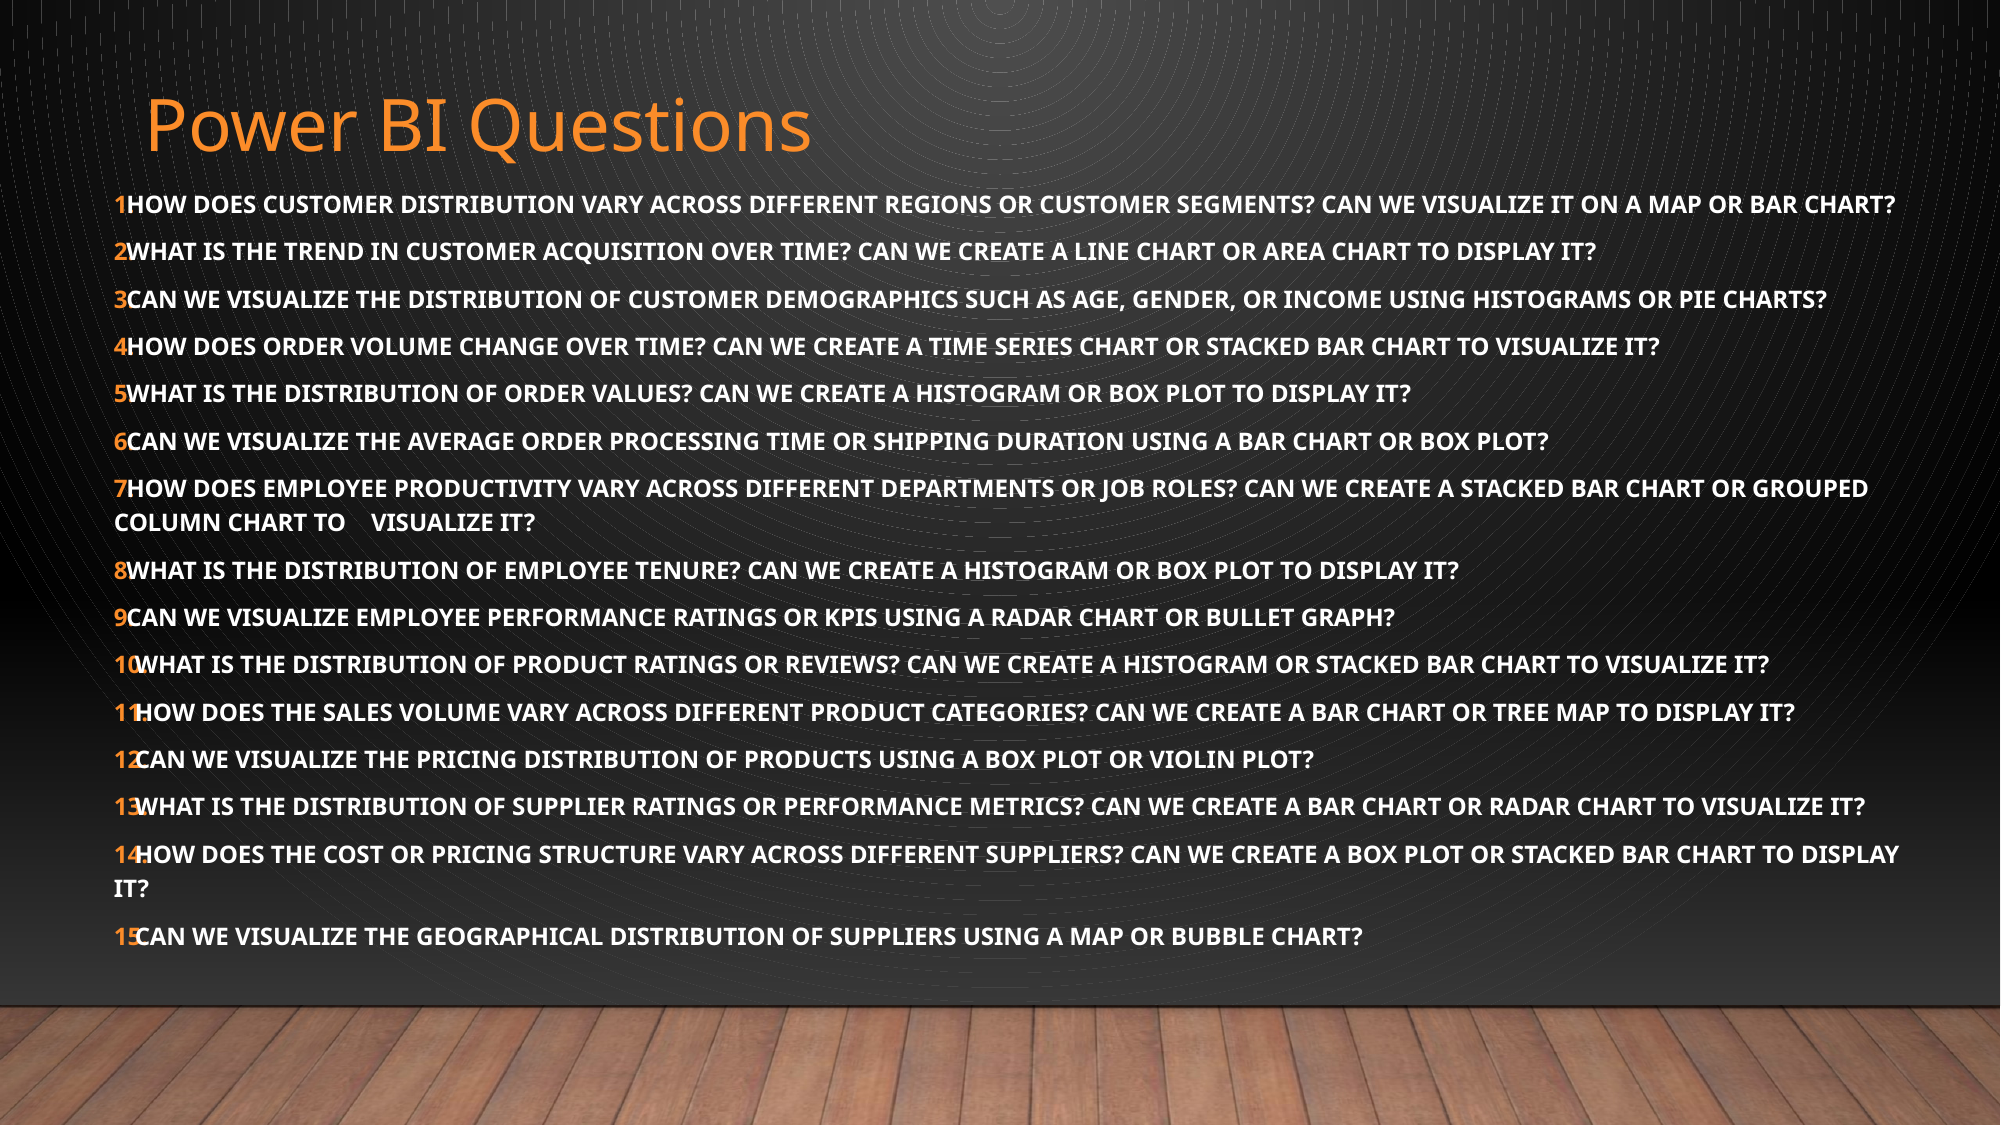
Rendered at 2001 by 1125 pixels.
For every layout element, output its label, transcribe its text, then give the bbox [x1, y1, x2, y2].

title Power BI Questions [86, 20, 871, 167]
picture [0, 1005, 2000, 1125]
subtitle How does customer distribution vary across different regions or customer segments? Can we visualize it on a map or bar chart? What is the trend in customer acquisition over time? Can we create a line chart or area chart to display it? Can we visualize the distribution of customer demographics such as age, gender, or income using histograms or pie charts? How does order volume change over time? Can we create a time series chart or stacked bar chart to visualize it? What is the distribution of order values? Can we create a histogram or box plot to display it? Can we visualize the average order processing time or shipping duration using a bar chart or box plot? How does employee productivity vary across different departments or job roles? Can we create a stacked bar chart or grouped column chart to visualize it? What is the distribution of employee tenure? Can we create a histogram or box plot to display it? Can we visualize employee performance ratings or KPIs using a radar chart or bullet graph? What is the distribution of product ratings or reviews? Can we create a histogram or stacked bar chart to visualize it? How does the sales volume vary across different product categories? Can we create a bar chart or tree map to display it? Can we visualize the pricing distribution of products using a box plot or violin plot? What is the distribution of supplier ratings or performance metrics? Can we create a bar chart or radar chart to visualize it? How does the cost or pricing structure vary across different suppliers? Can we create a box plot or stacked bar chart to display it? Can we visualize the geographical distribution of suppliers using a map or bubble chart? [98, 168, 1923, 992]
